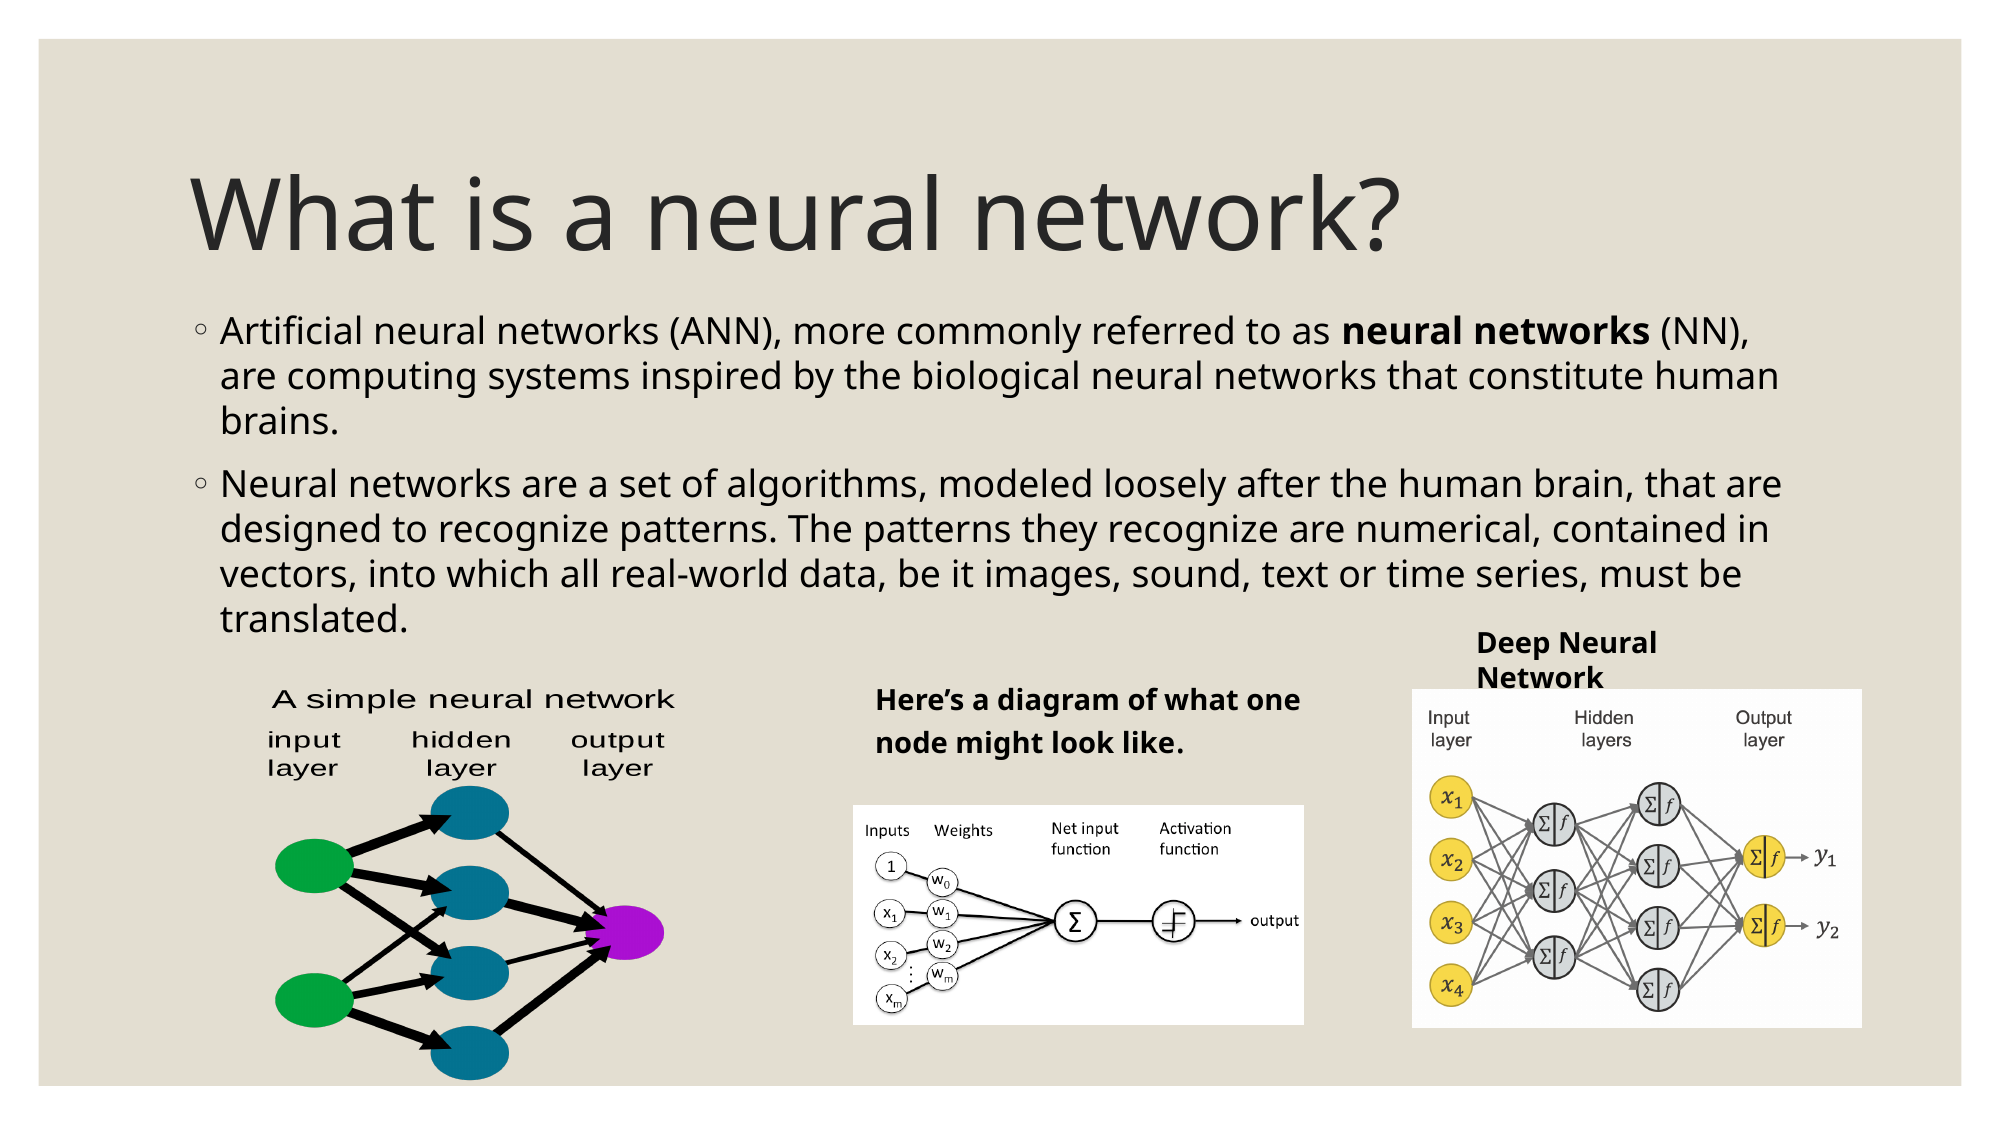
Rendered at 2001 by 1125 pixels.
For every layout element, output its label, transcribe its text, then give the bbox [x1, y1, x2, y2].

list Artificial neural networks (ANN), more commonly referred to as neural networks (NN), are computing systems inspired by the biological neural networks that constitute human brains. Neural networks are a set of algorithms, modeled loosely after the human brain, that are designed to recognize patterns. The patterns they recognize are numerical, contained in vectors, into which all real-world data, be it images, sound, text or time series, must be translated. [174, 235, 1825, 881]
picture [853, 805, 1304, 1025]
picture [244, 681, 695, 1096]
text_box Deep Neural Network [1461, 616, 1805, 685]
text_box Here’s a diagram of what one node might look like. [860, 673, 1379, 769]
title What is a neural network? [174, 105, 1825, 235]
picture [1411, 689, 1862, 1029]
